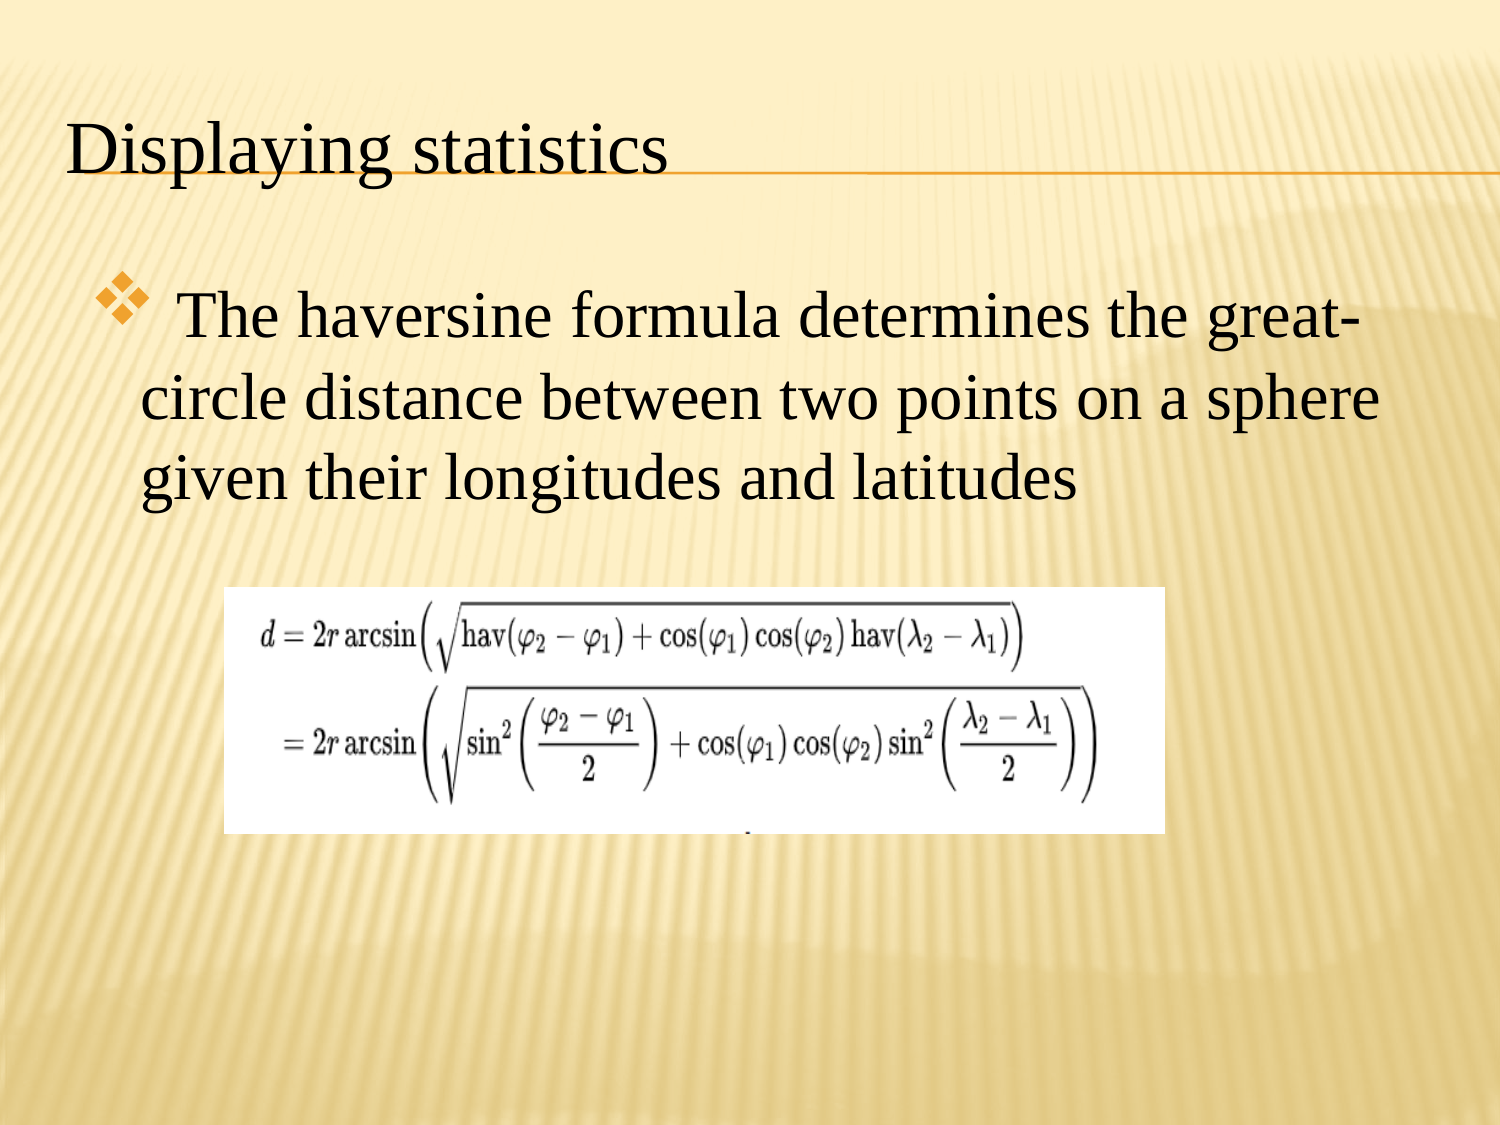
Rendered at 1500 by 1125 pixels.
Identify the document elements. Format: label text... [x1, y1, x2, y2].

picture [0, 0, 1500, 1125]
list The haversine formula determines the great-circle distance between two points on a sphere given their longitudes and latitudes [50, 254, 1475, 998]
title Displaying statistics [50, 75, 1475, 213]
